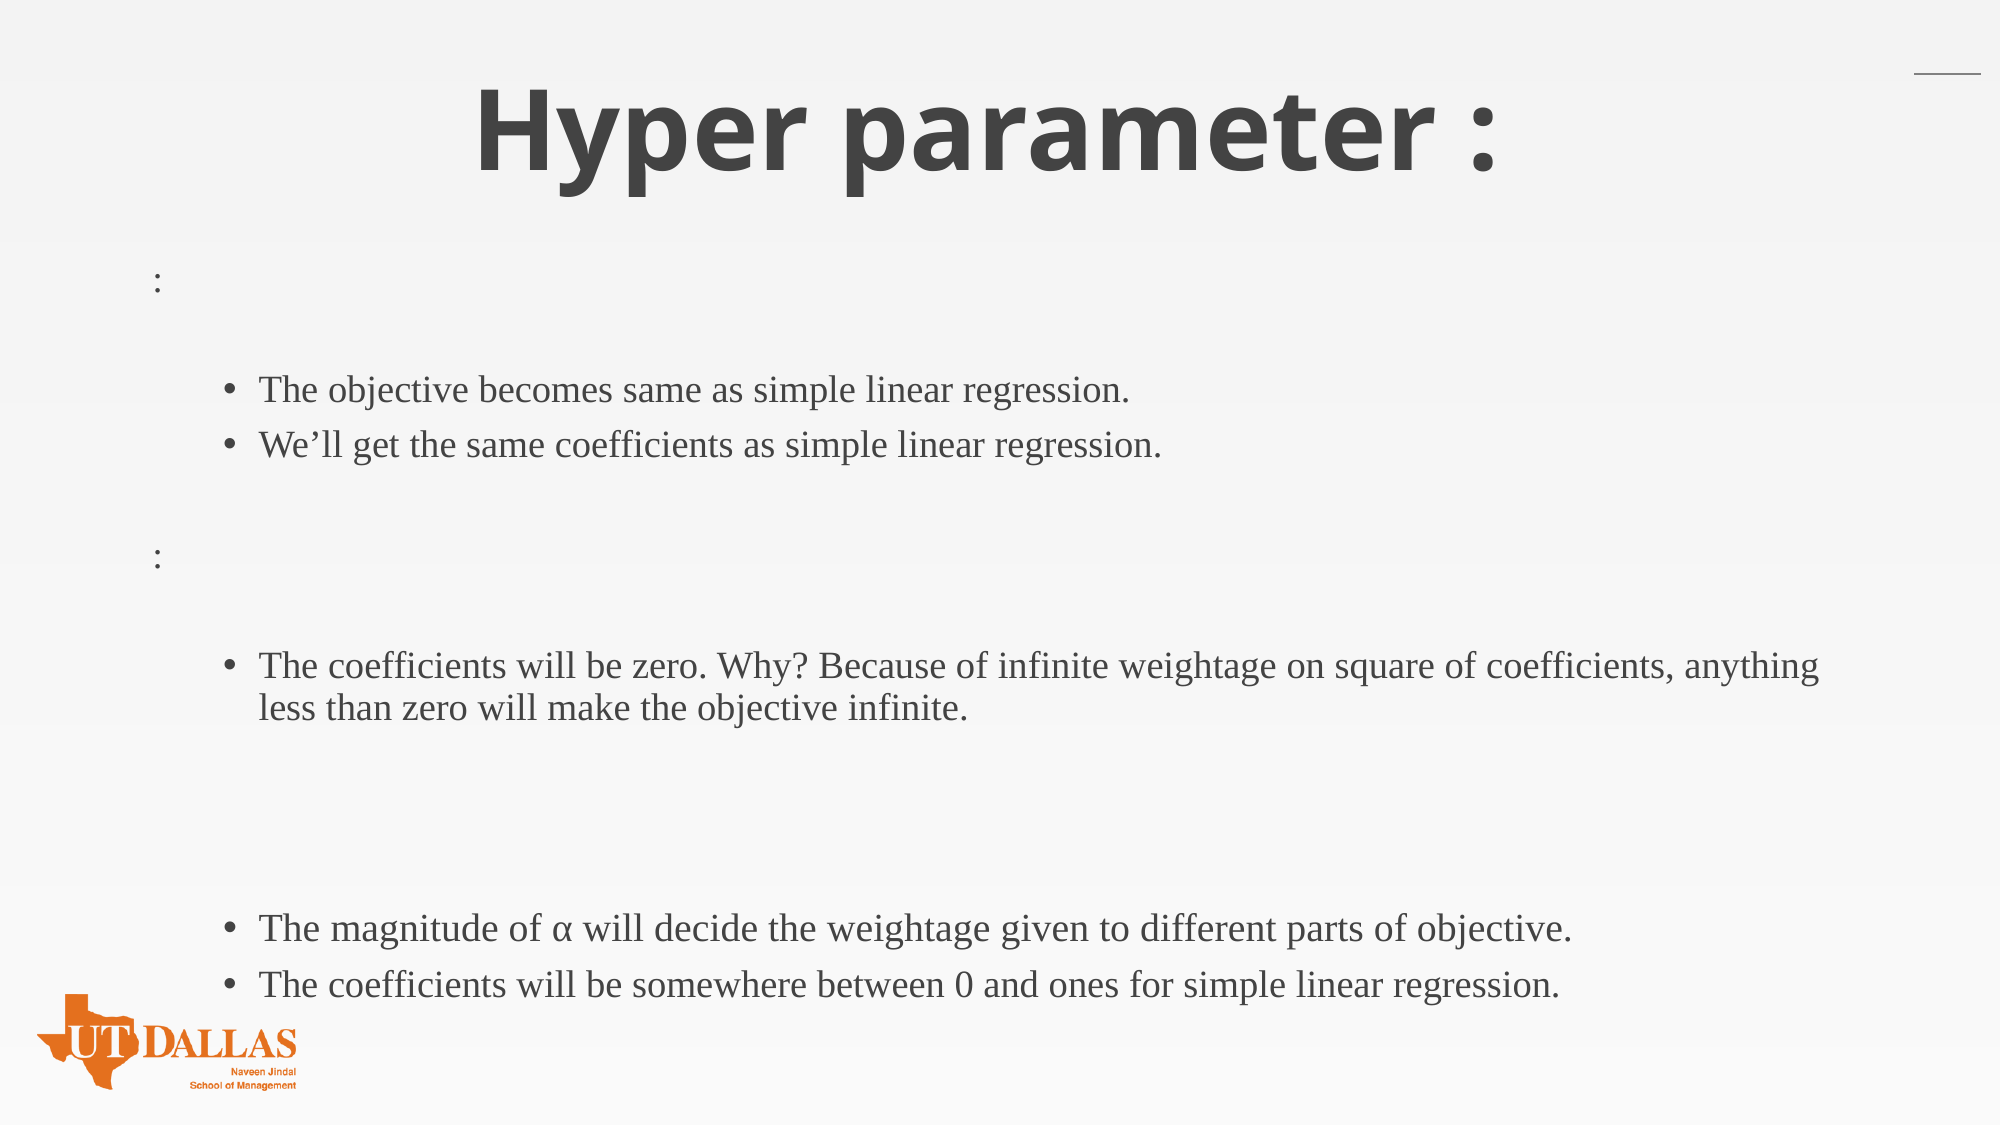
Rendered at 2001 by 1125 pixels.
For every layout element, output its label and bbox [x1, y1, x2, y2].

picture [34, 992, 299, 1103]
